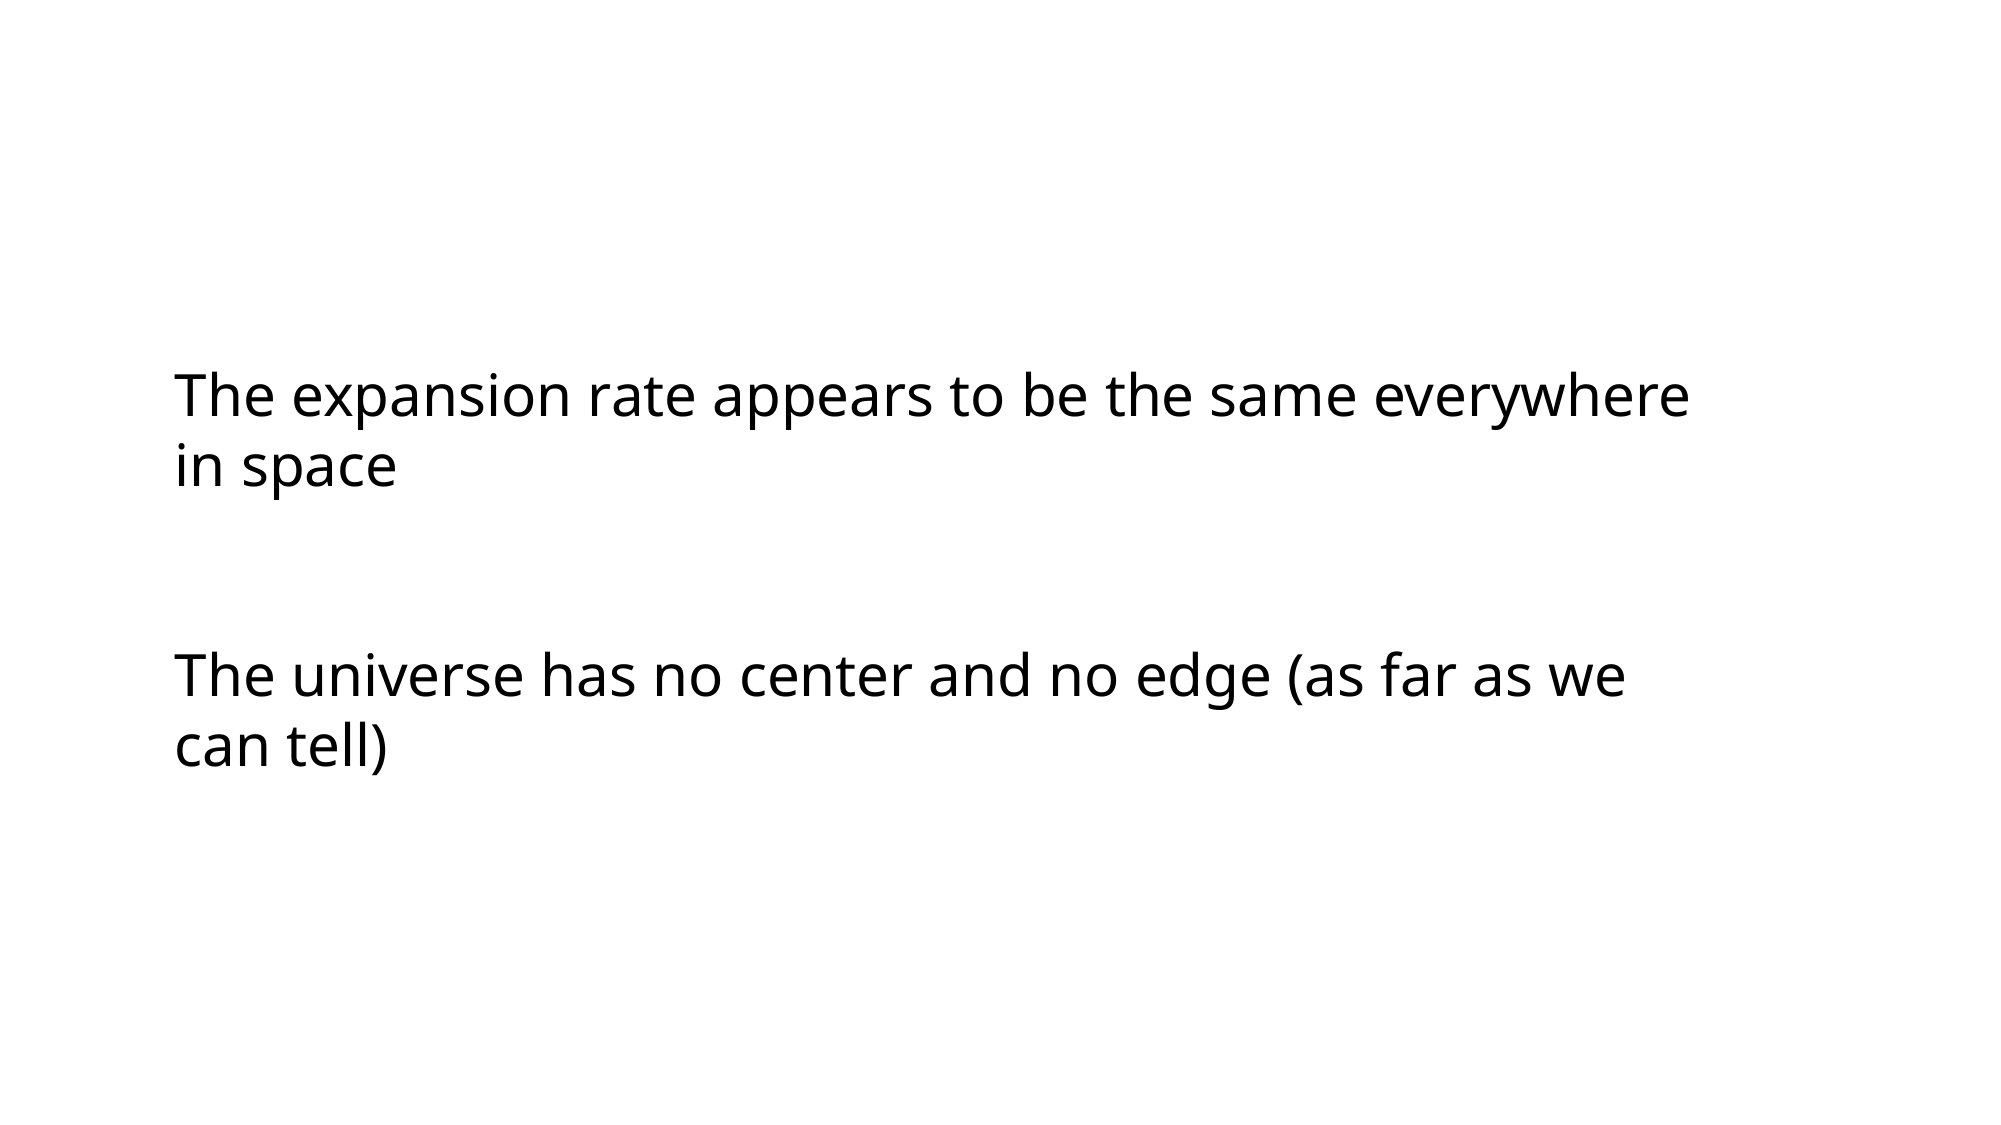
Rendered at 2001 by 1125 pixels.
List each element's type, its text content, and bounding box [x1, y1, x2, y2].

text_box The expansion rate appears to be the same everywhere in space The universe has no center and no edge (as far as we can tell) [160, 350, 1734, 786]
